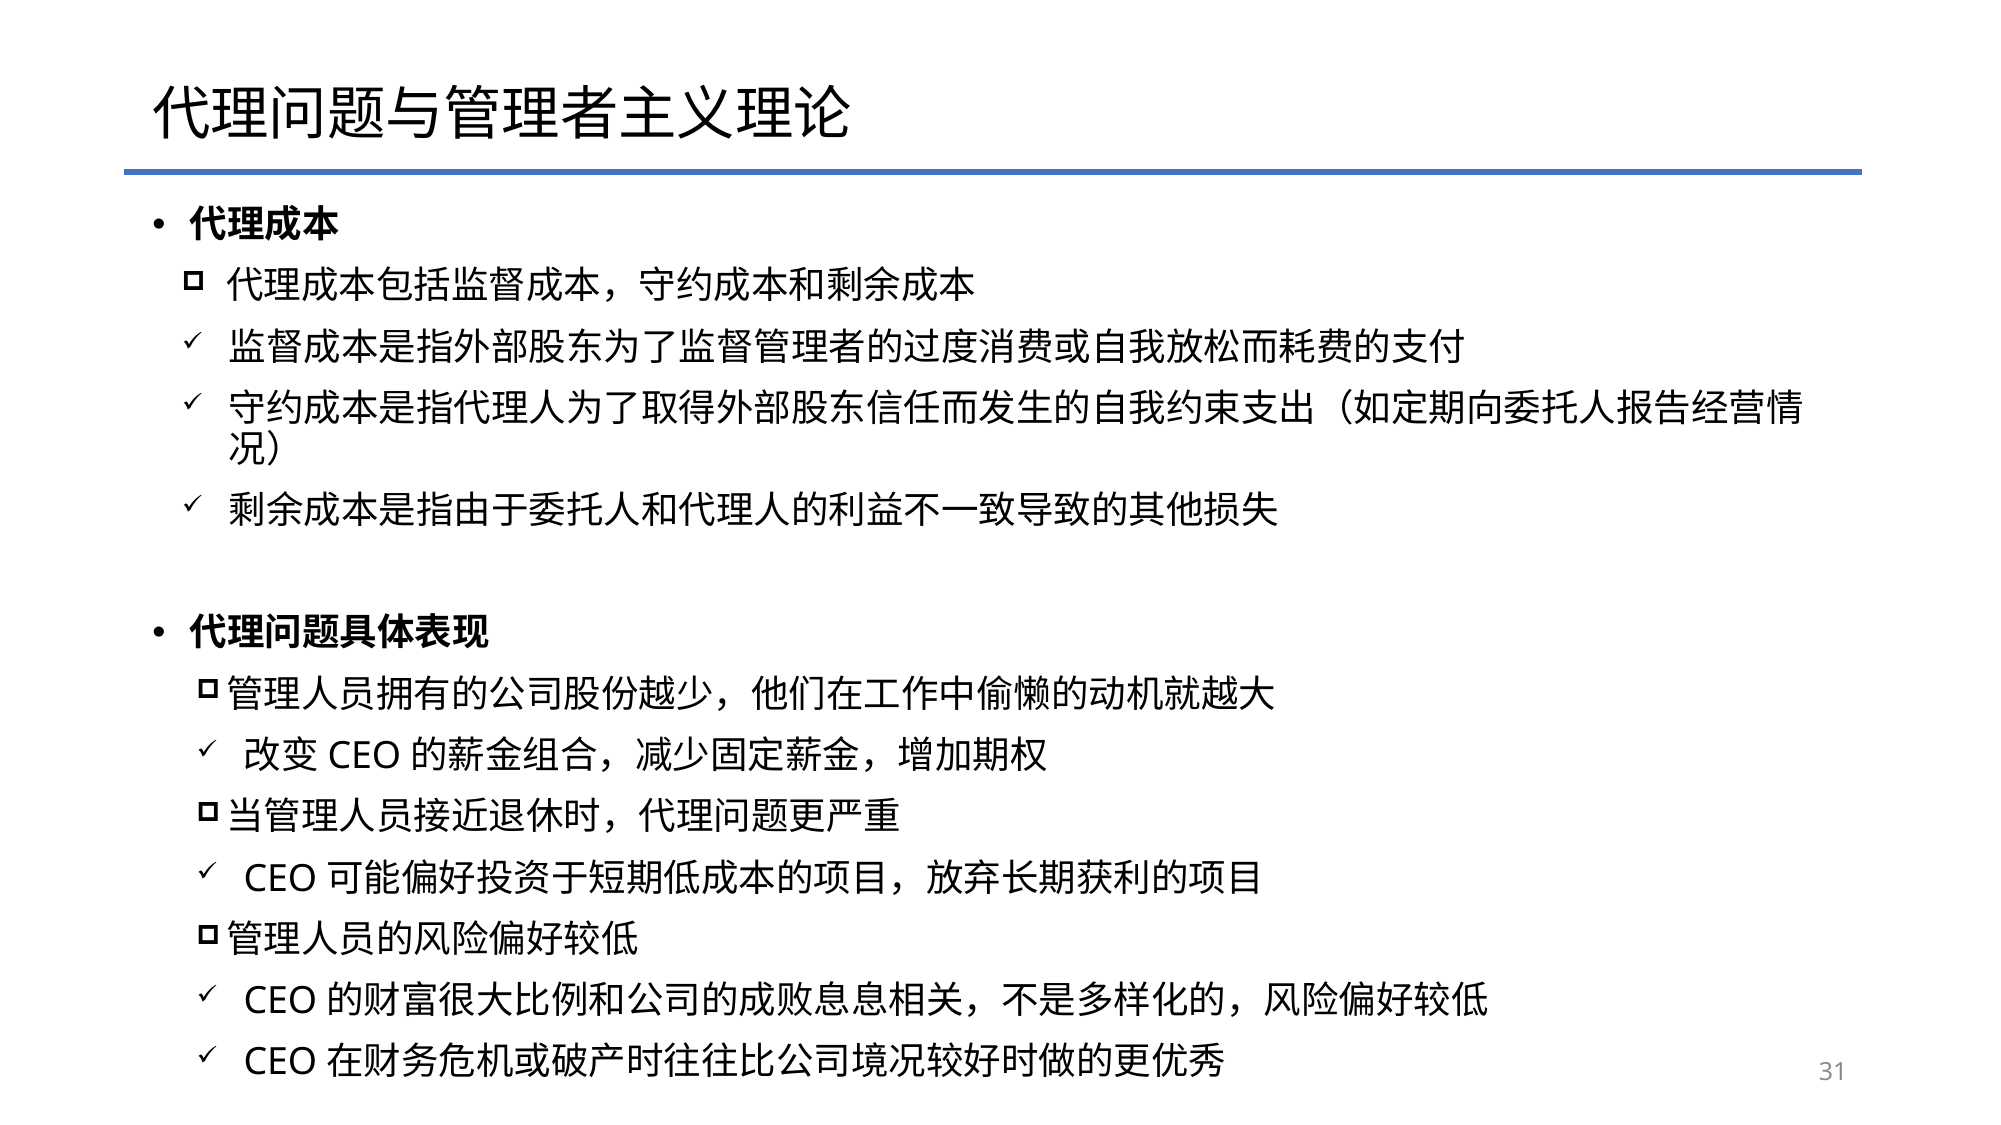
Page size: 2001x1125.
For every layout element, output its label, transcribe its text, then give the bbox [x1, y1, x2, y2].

slide_number 31 [1412, 1042, 1863, 1103]
title 代理问题与管理者主义理论 [137, 59, 1863, 172]
list 代理成本 代理成本包括监督成本，守约成本和剩余成本 监督成本是指外部股东为了监督管理者的过度消费或自我放松而耗费的支付 守约成本是指代理人为了取得外部股东信任而发生的自我约束支出（如定期向委托人报告经营情况） 剩余成本是指由于委托人和代理人的利益不一致导致的其他损失 代理问题具体表现 管理人员拥有的公司股份越少，他们在工作中偷懒的动机就越大 改变CEO的薪金组合，减少固定薪金，增加期权 当管理人员接近退休时，代理问题更严重 CEO可能偏好投资于短期低成本的项目，放弃长期获利的项目 管理人员的风险偏好较低 CEO的财富很大比例和公司的成败息息相关，不是多样化的，风险偏好较低 CEO在财务危机或破产时往往比公司境况较好时做的更优秀 [137, 197, 1863, 1014]
